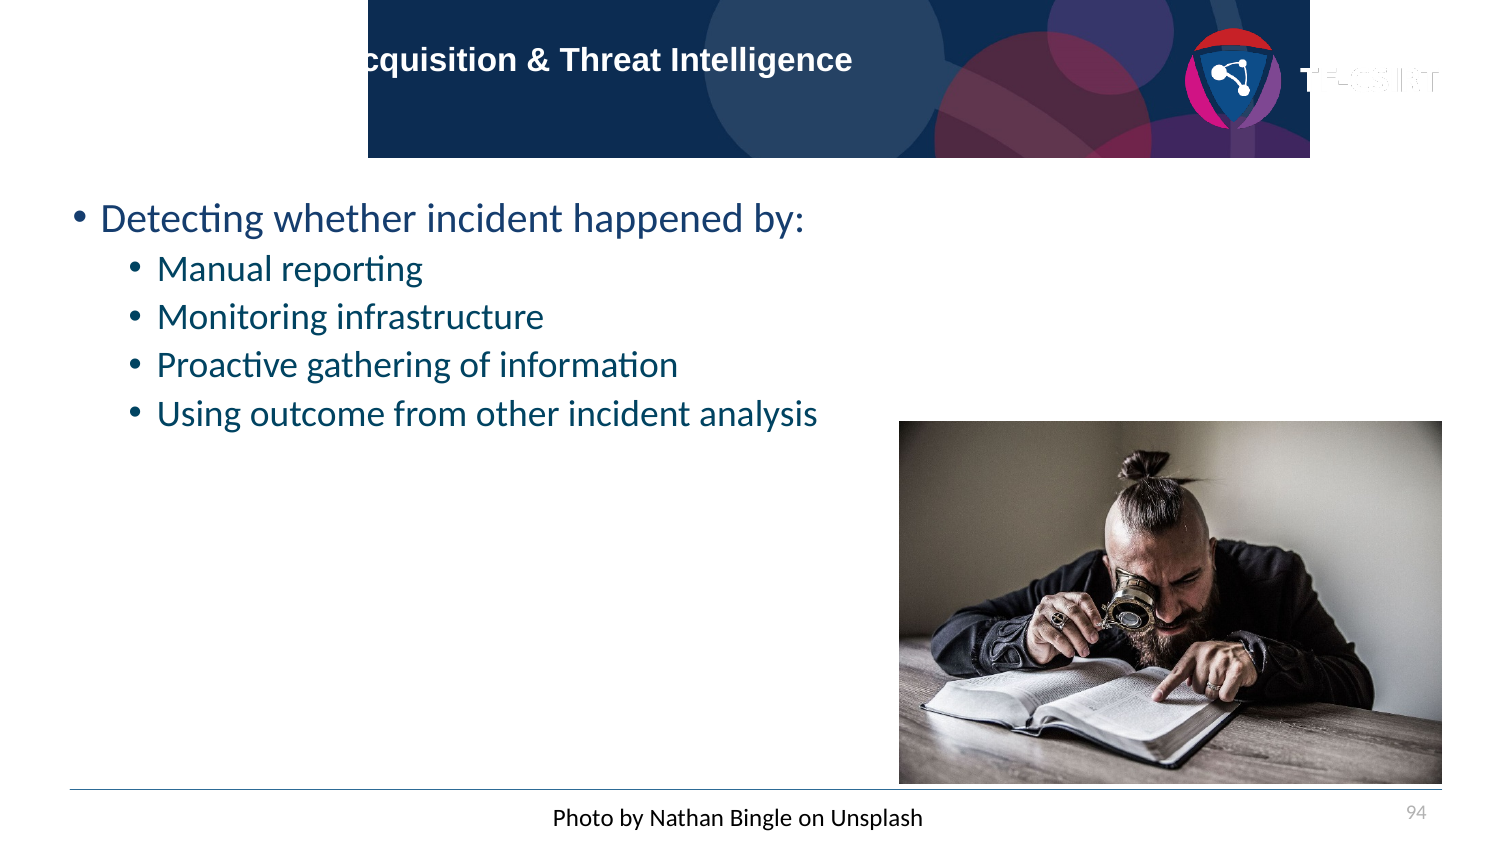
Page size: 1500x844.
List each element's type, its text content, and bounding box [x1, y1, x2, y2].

list Detecting whether incident happened by: Manual reporting Monitoring infrastructure Proactive gathering of information Using outcome from other incident analysis [57, 188, 1442, 762]
slide_number 94 [1104, 788, 1442, 834]
text_box Photo by Nathan Bingle on Unsplash [537, 794, 939, 839]
picture [899, 421, 1442, 784]
title Section 4 – Data Acquisition & Threat Intelligence Detection [57, 21, 1114, 136]
picture [368, 0, 1439, 158]
